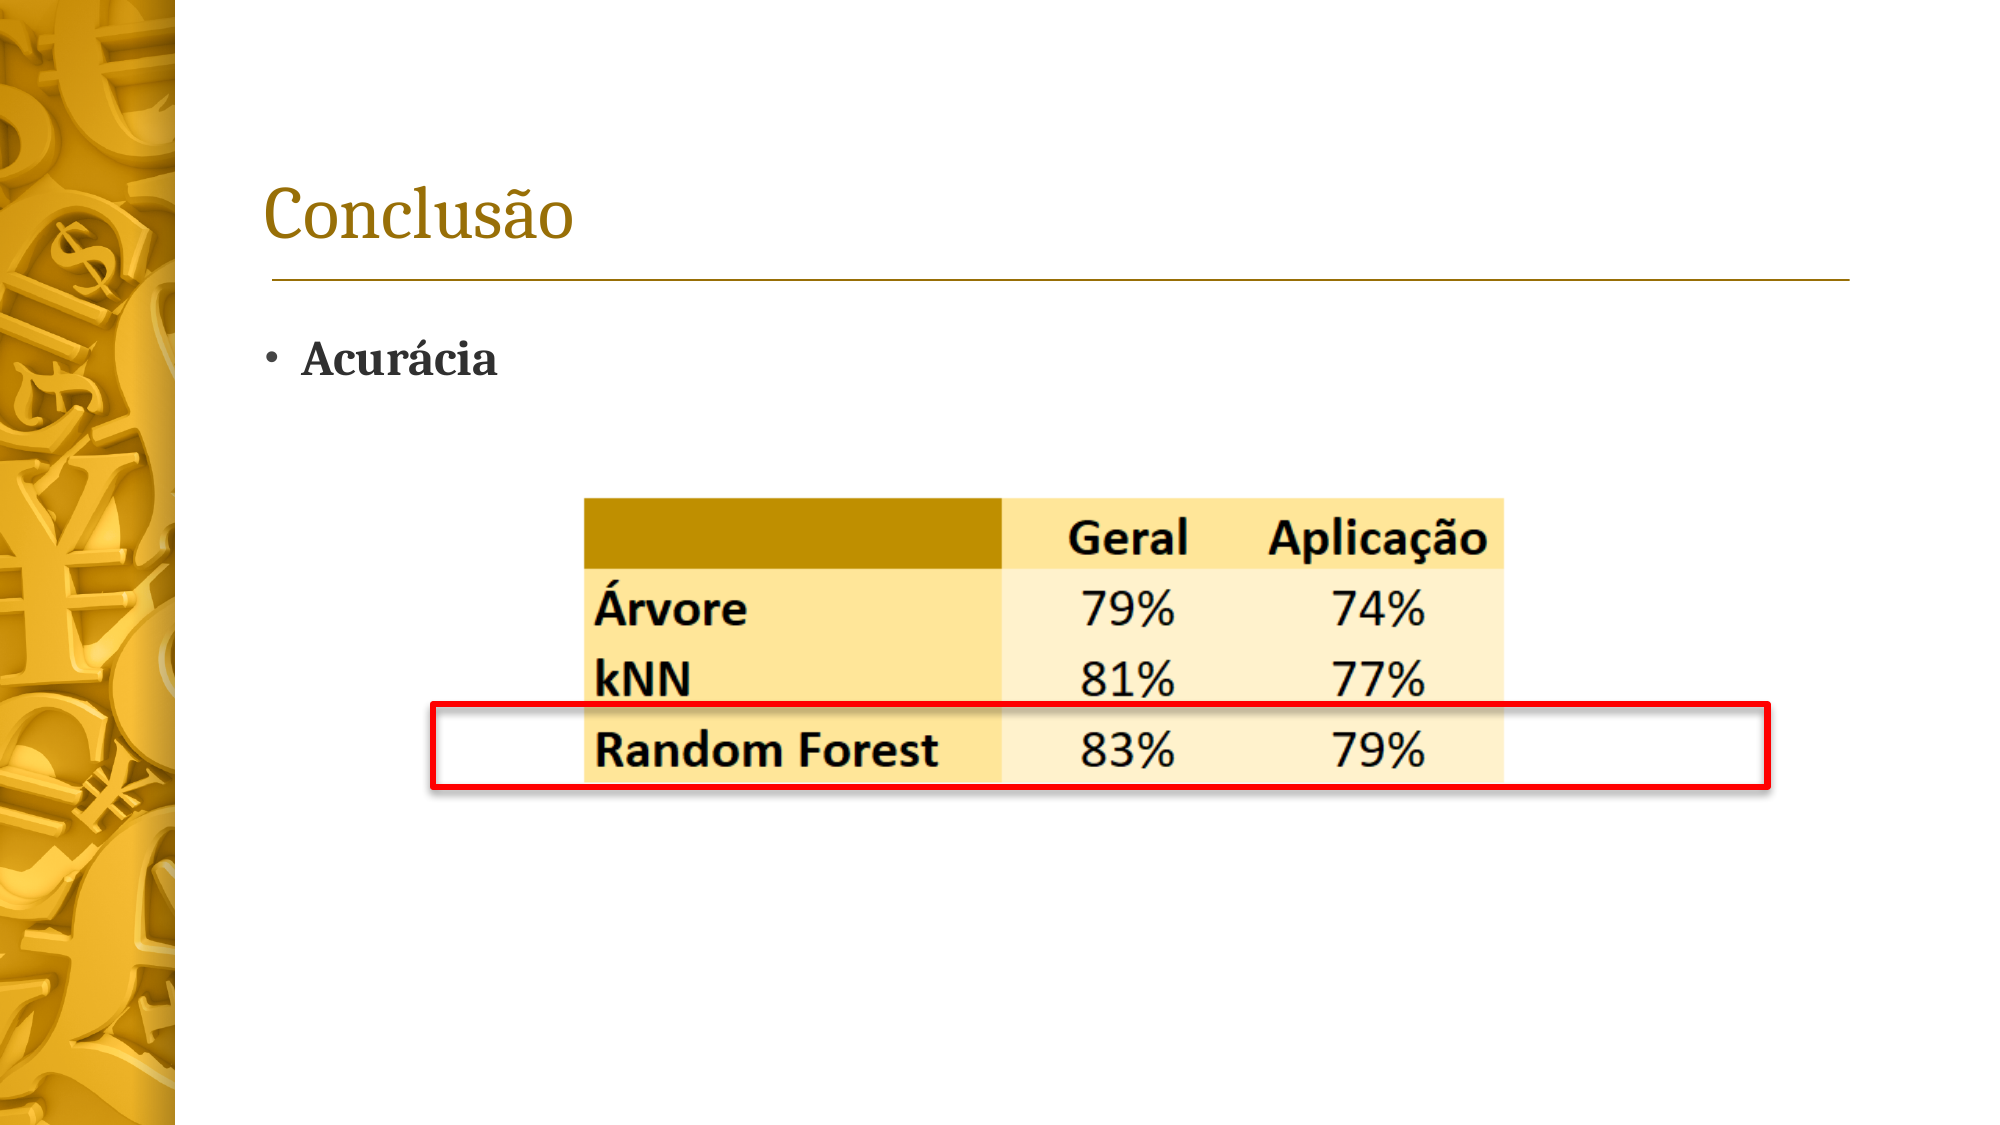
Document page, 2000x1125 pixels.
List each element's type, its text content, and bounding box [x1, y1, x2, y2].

title Conclusão [249, 62, 1863, 263]
text_box [1534, 703, 1769, 788]
text_box [432, 703, 550, 788]
picture [550, 467, 1534, 811]
list Acurácia [249, 324, 1863, 1012]
picture [0, 0, 175, 1125]
